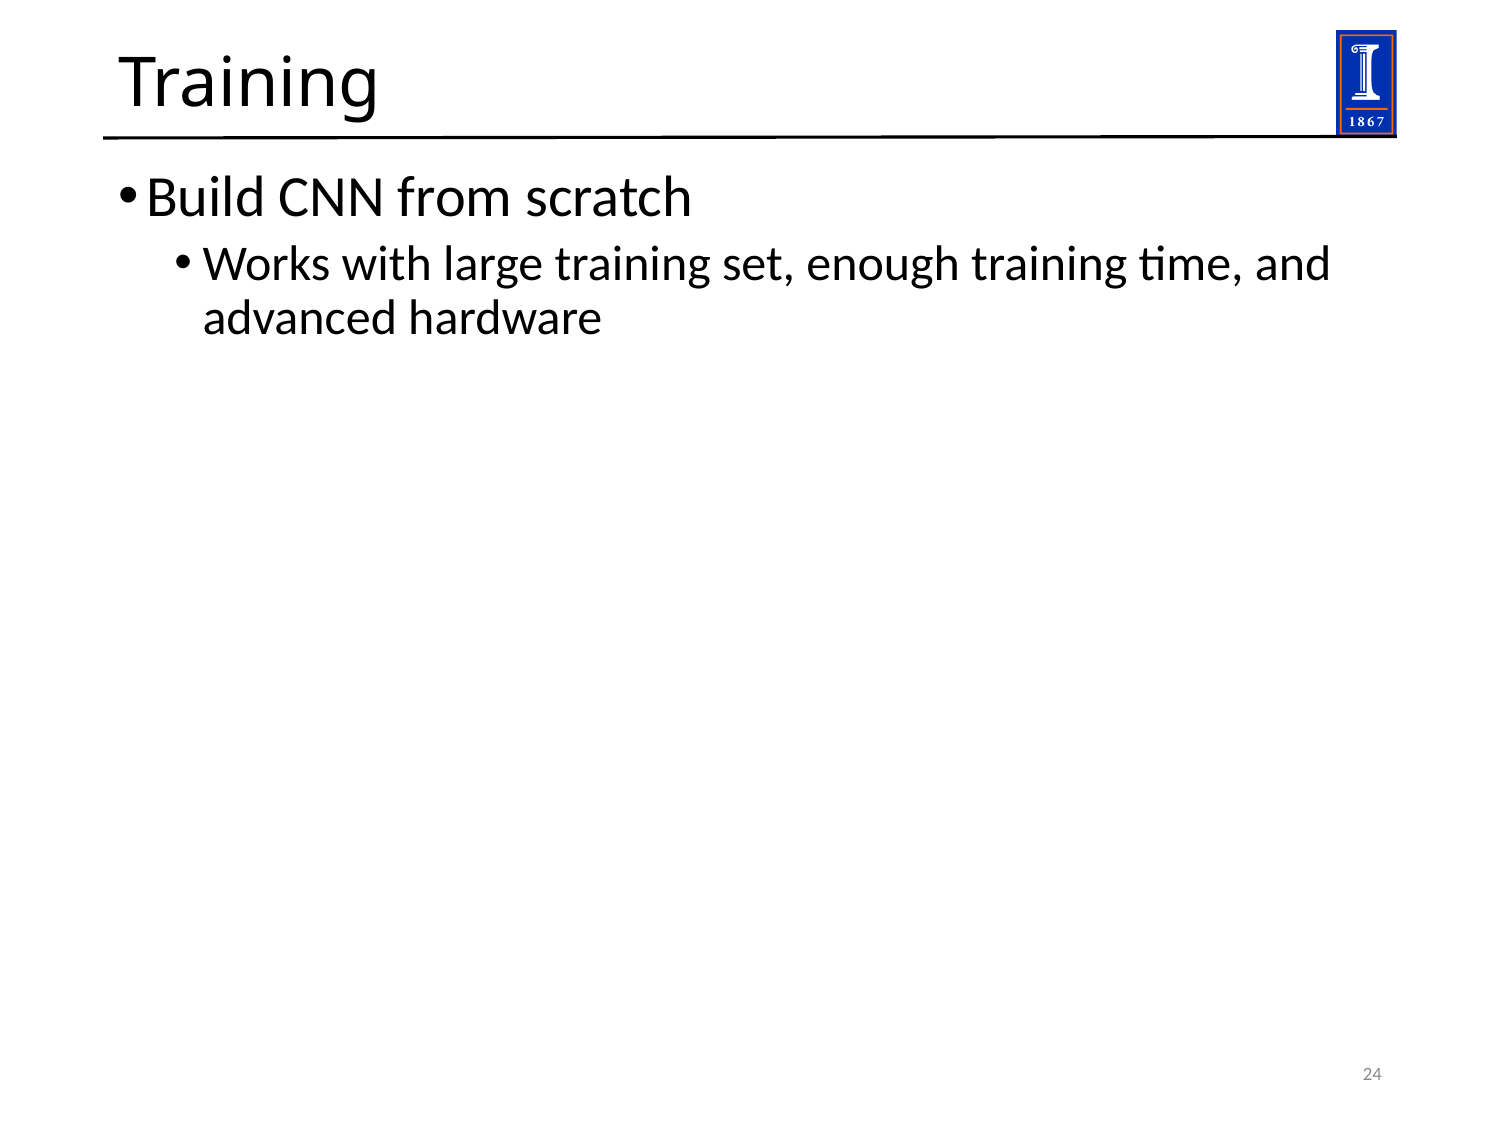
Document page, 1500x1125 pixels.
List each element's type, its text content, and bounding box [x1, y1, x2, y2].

list Build CNN from scratch Works with large training set, enough training time, and advanced hardware [103, 158, 1397, 1014]
title Training [103, 30, 1397, 138]
slide_number 24 [1059, 1042, 1397, 1103]
